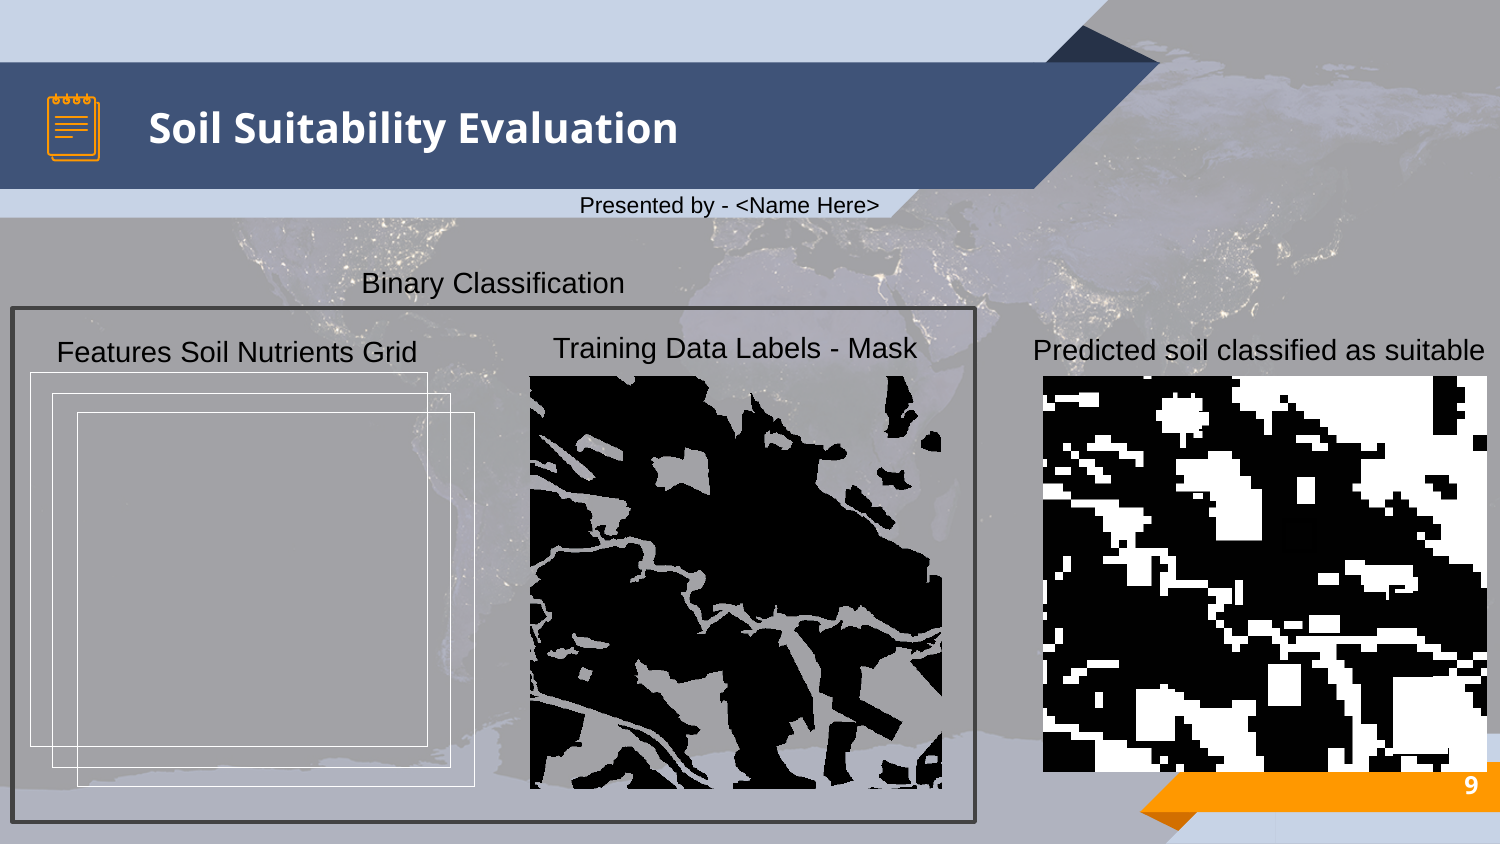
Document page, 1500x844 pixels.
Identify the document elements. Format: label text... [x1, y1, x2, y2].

text_box Predicted soil classified as suitable [1018, 323, 1500, 374]
text_box [10, 306, 977, 824]
picture [529, 376, 942, 789]
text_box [47, 93, 100, 161]
text_box Binary Classification [346, 256, 641, 307]
text_box Presented by - <Name Here> [564, 183, 953, 226]
picture [1043, 376, 1487, 772]
picture [29, 372, 475, 787]
title Soil Suitability Evaluation [133, 64, 1035, 190]
slide_number 9 [1249, 760, 1494, 813]
